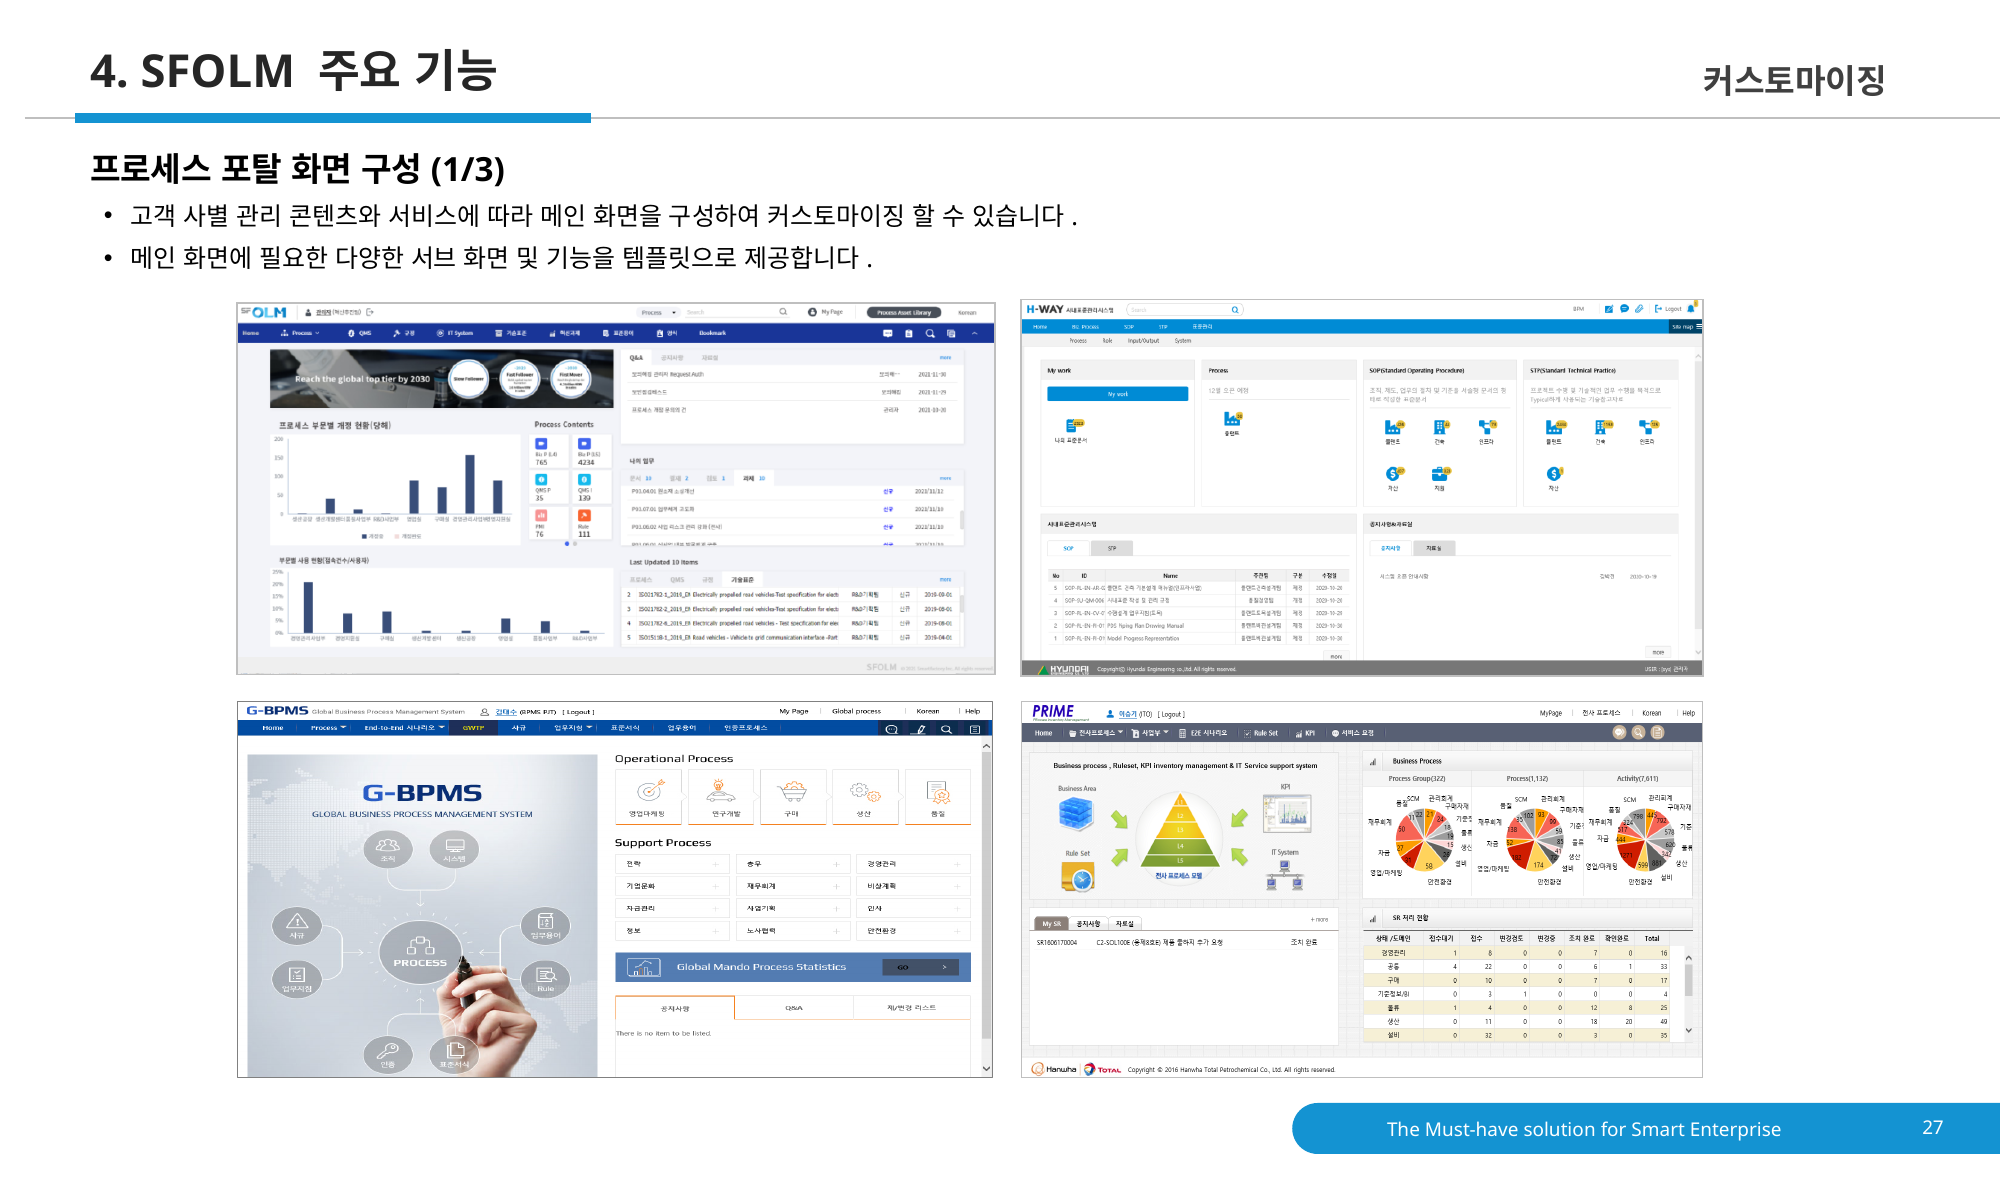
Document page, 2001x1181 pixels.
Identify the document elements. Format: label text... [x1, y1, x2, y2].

title 4. SFOLM 주요 기능 [74, 25, 1451, 114]
list 프로세스 포탈 화면 구성(1/3) 고객 사별 관리 콘텐츠와 서비스에 따라 메인 화면을 구성하여 커스토마이징 할 수 있습니다. 메인 화면에 필요한 다양한 서브 화면 및 기능을 템플릿으로 제공합니다. [74, 140, 1908, 379]
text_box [237, 299, 1703, 1079]
list 커스토마이징 [1474, 52, 1903, 103]
